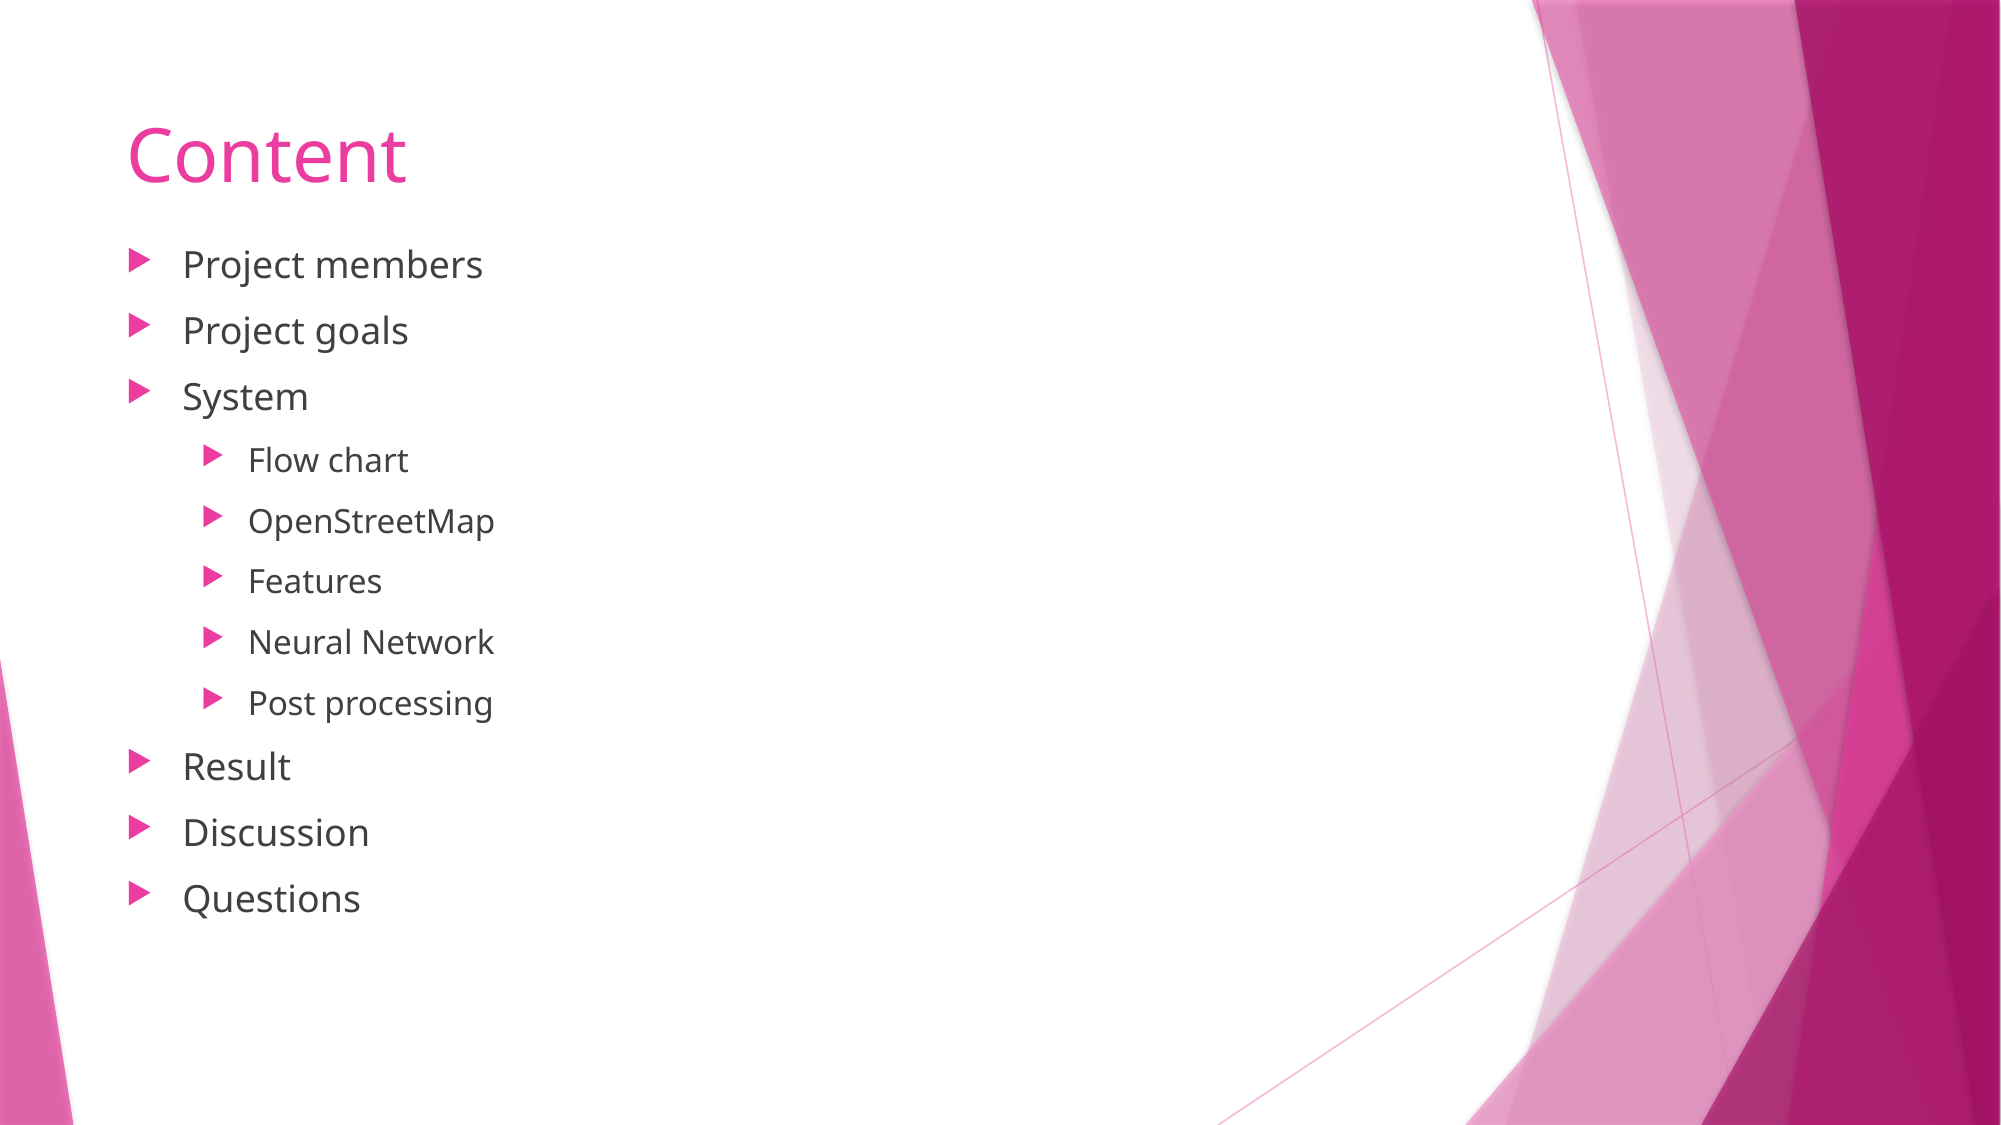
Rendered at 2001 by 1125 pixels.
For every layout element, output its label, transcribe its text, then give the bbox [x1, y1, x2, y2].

list Project members Project goals System Flow chart OpenStreetMap Features Neural Network Post processing Result Discussion Questions [111, 233, 1522, 1066]
title Content [111, 99, 1522, 233]
